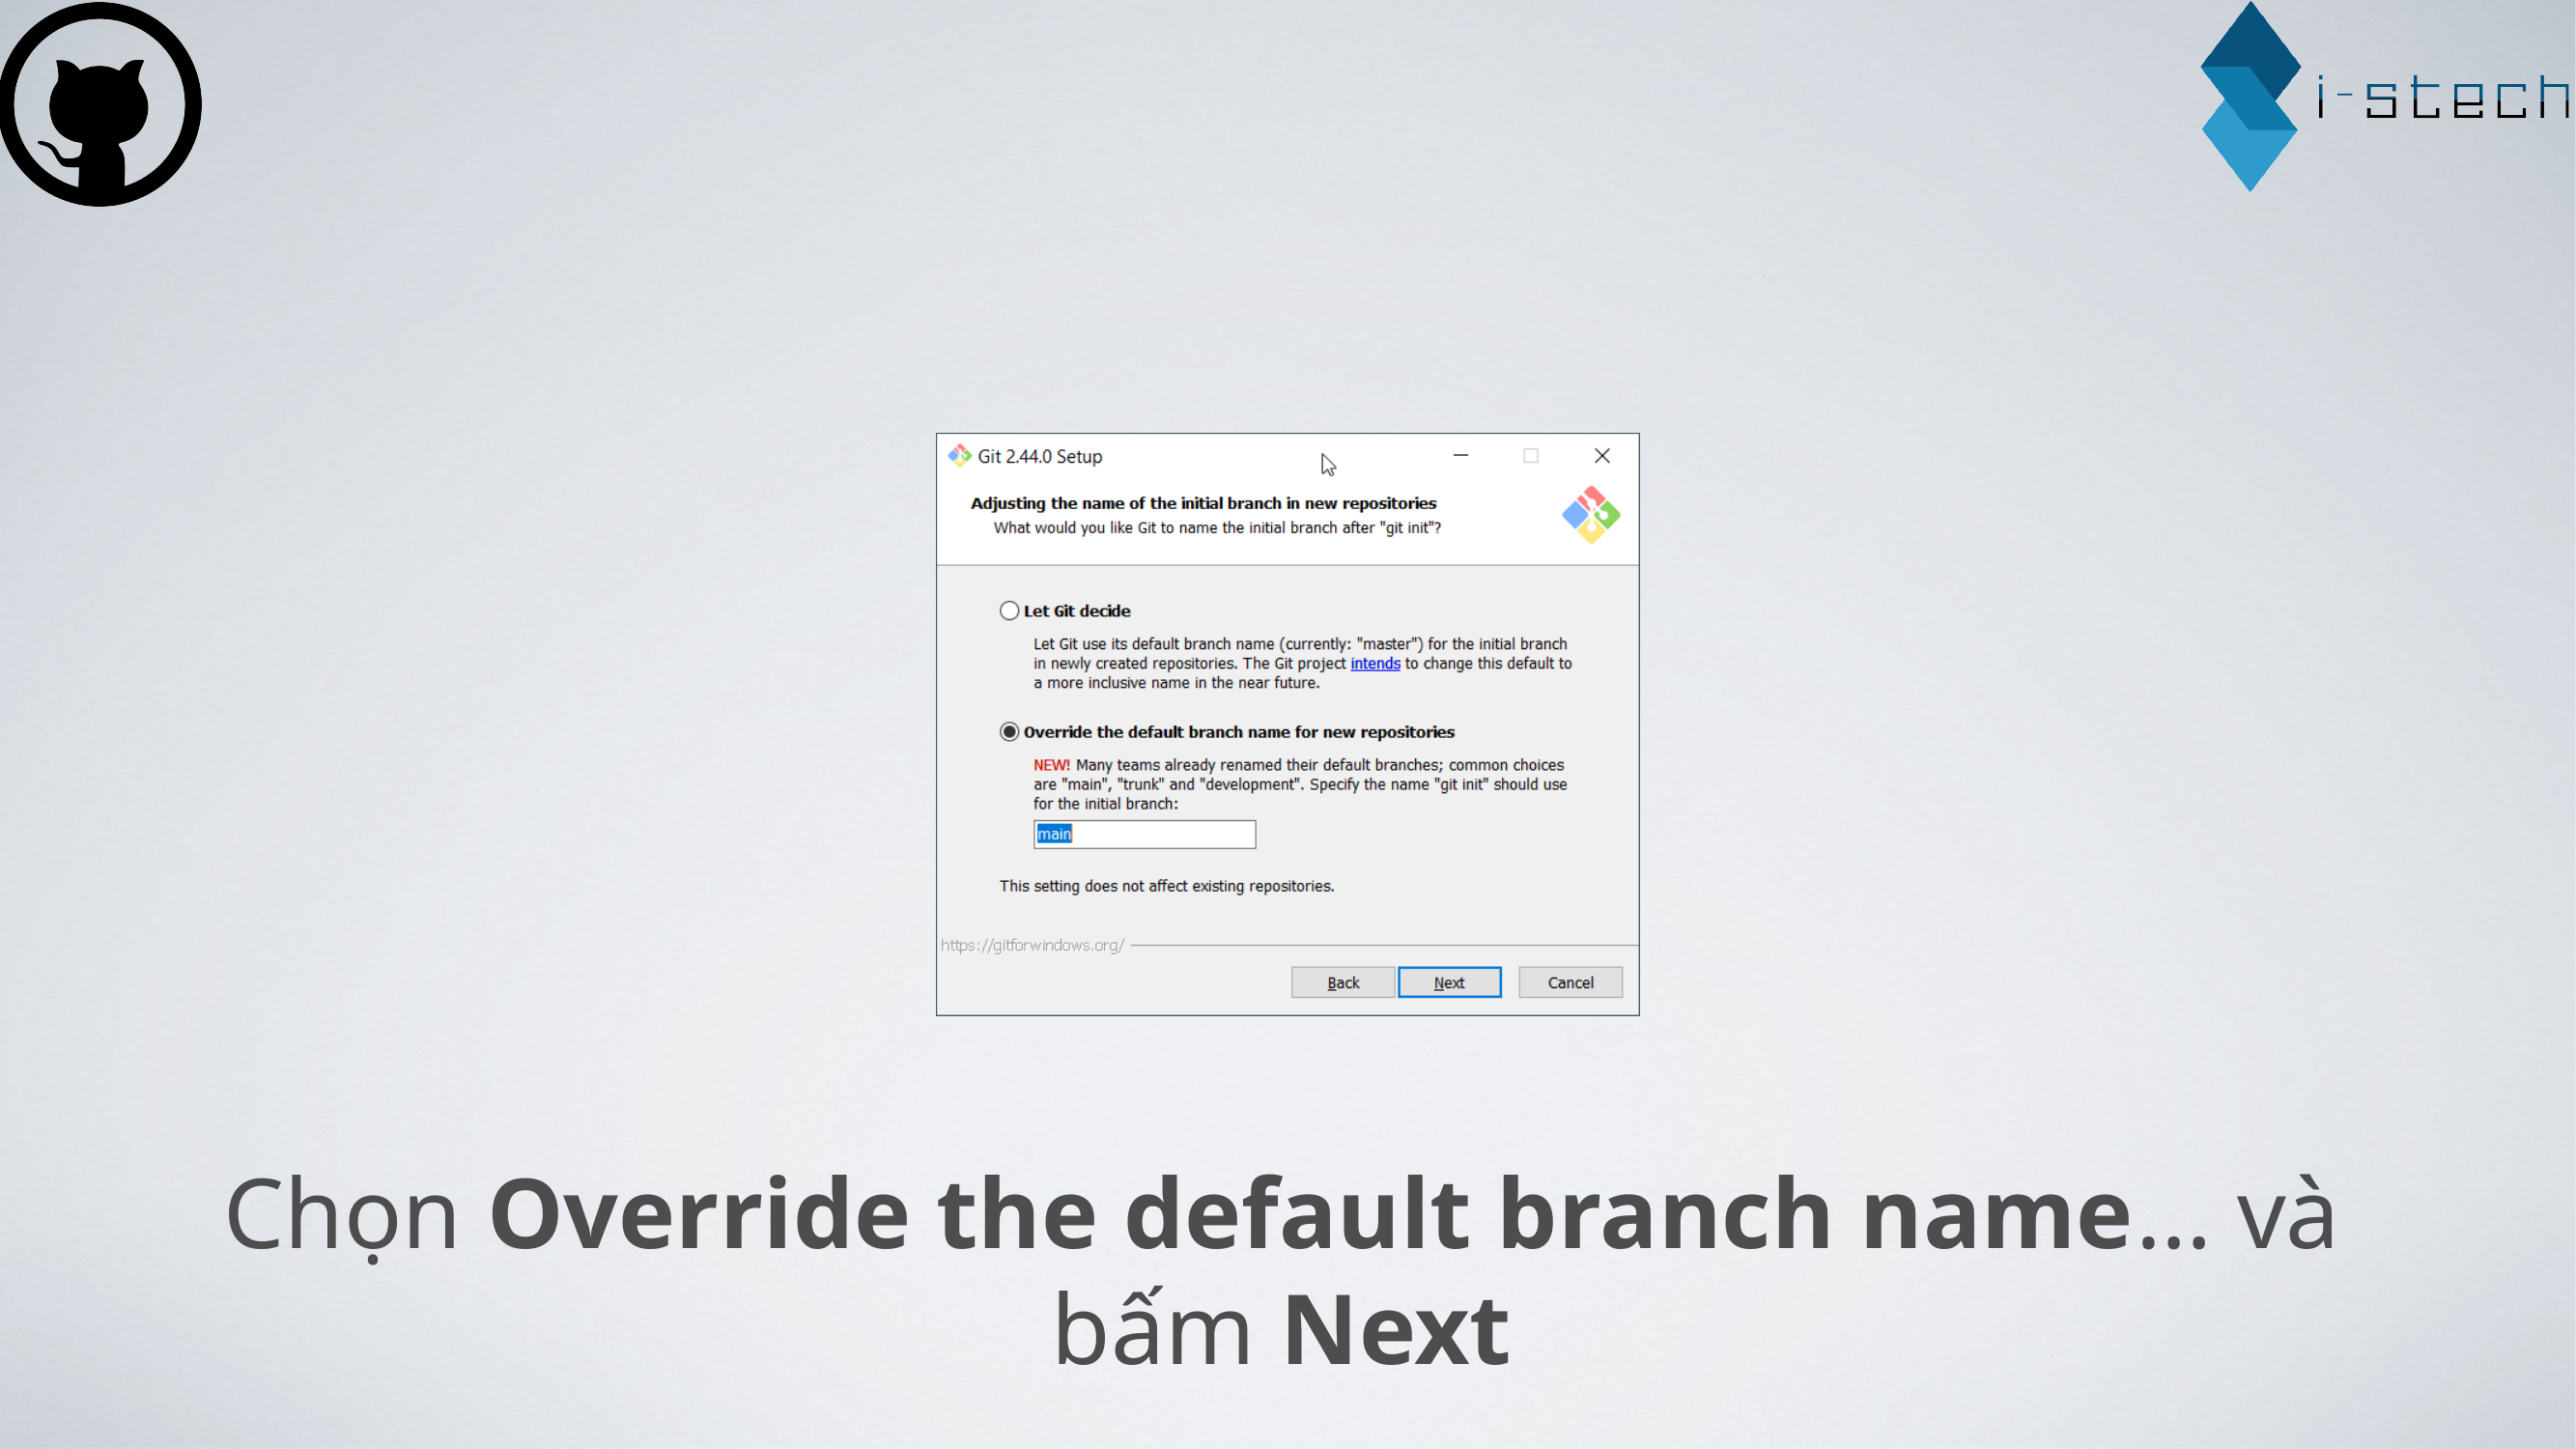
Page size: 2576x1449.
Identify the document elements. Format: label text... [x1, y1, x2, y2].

text_box Chọn Override the default branch name… và bấm Next [116, 1208, 2448, 1328]
picture [0, 0, 2576, 1449]
